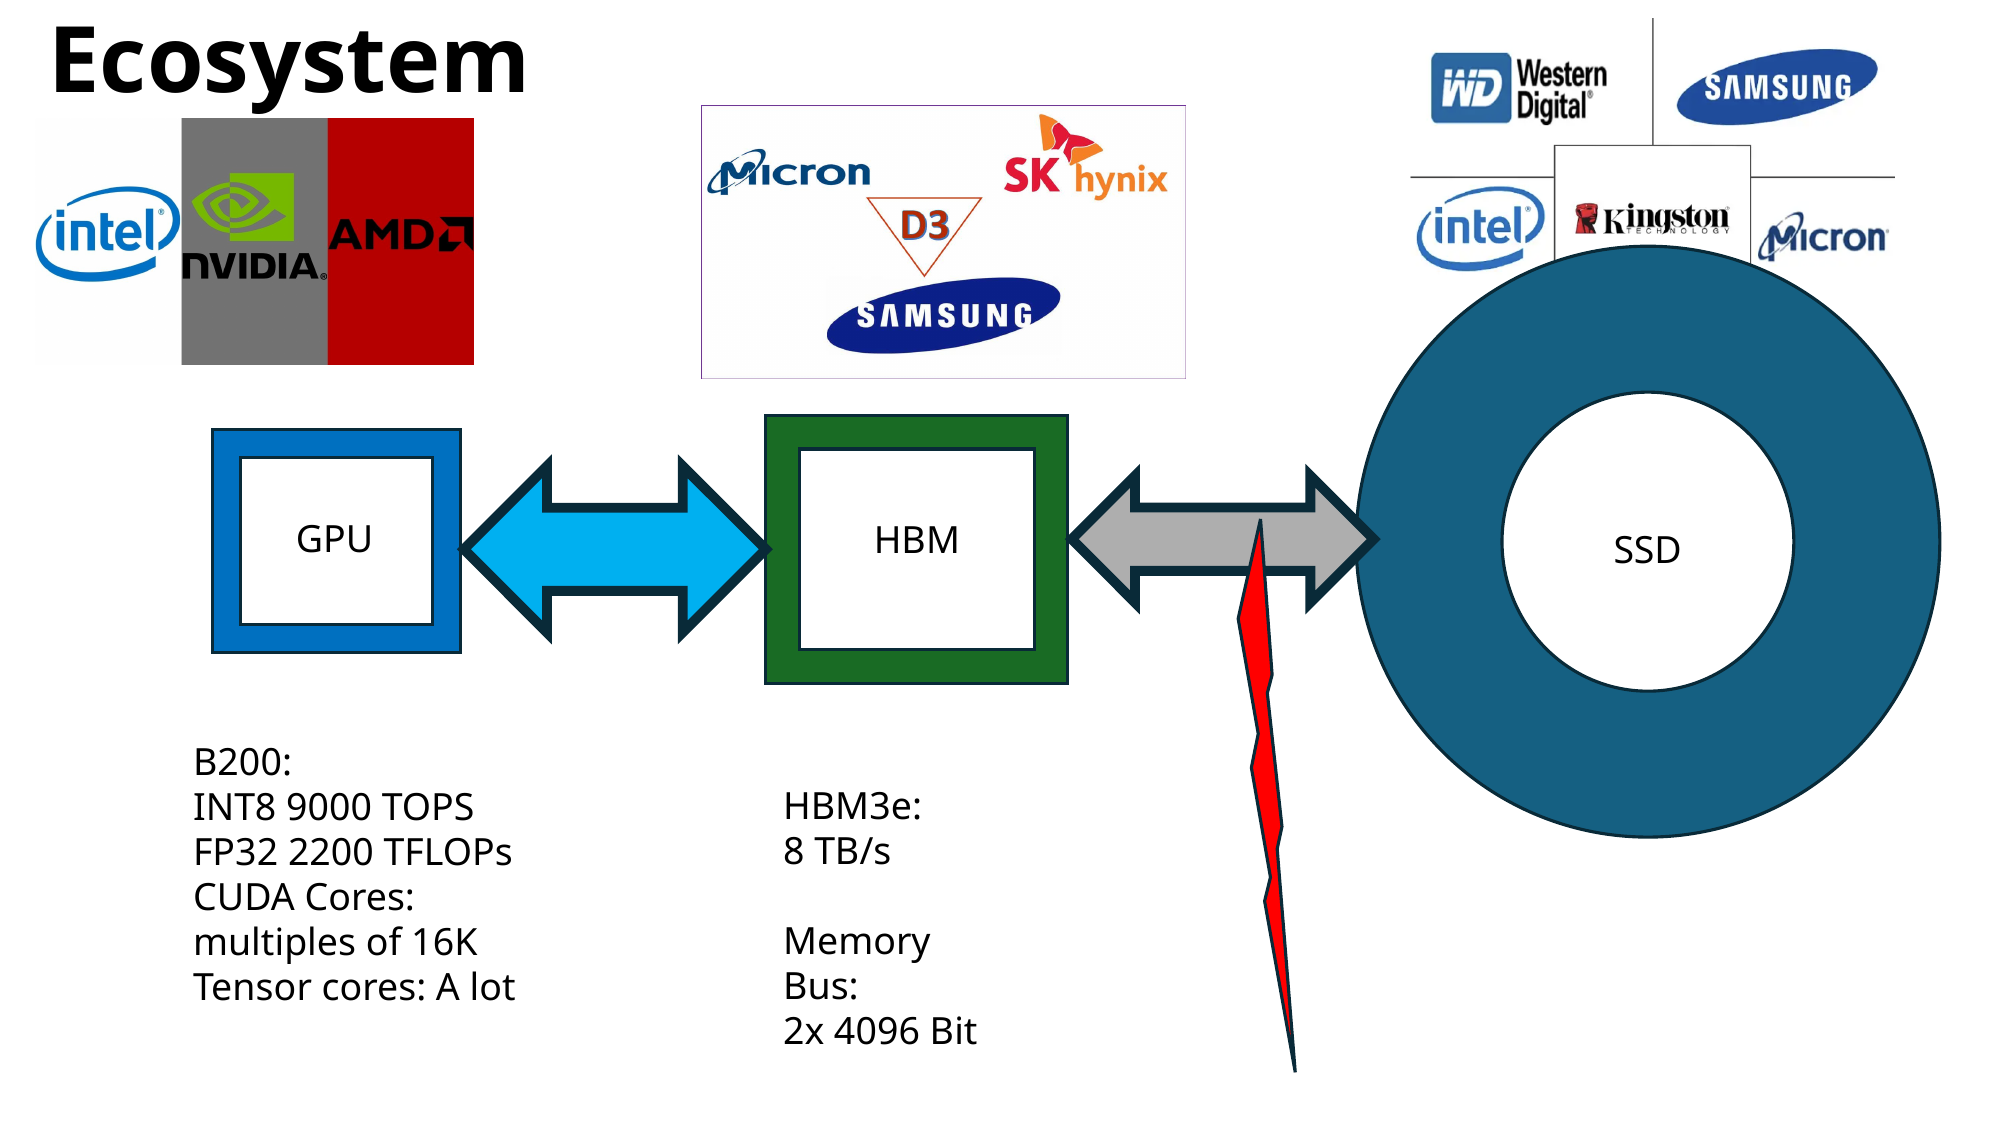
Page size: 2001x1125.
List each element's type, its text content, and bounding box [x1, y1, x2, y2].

text_box [1236, 518, 1297, 1073]
text_box GPU [281, 507, 389, 568]
picture [1373, 0, 1924, 310]
text_box Ecosystem [33, 0, 1235, 119]
text_box SSD [1598, 518, 1697, 579]
picture [35, 118, 474, 366]
text_box [1069, 472, 1376, 607]
text_box B200: INT8 9000 TOPS FP32 2200 TFLOPs CUDA Cores: multiples of 16K Tensor cores: A lot [178, 730, 542, 1016]
text_box [1355, 310, 1942, 839]
text_box HBM3e: 8 TB/s Memory Bus: 2x 4096 Bit [768, 774, 1016, 1060]
text_box HBM [859, 508, 975, 569]
text_box [211, 428, 462, 654]
text_box [764, 414, 1069, 685]
text_box [461, 462, 769, 637]
picture [700, 104, 1187, 379]
